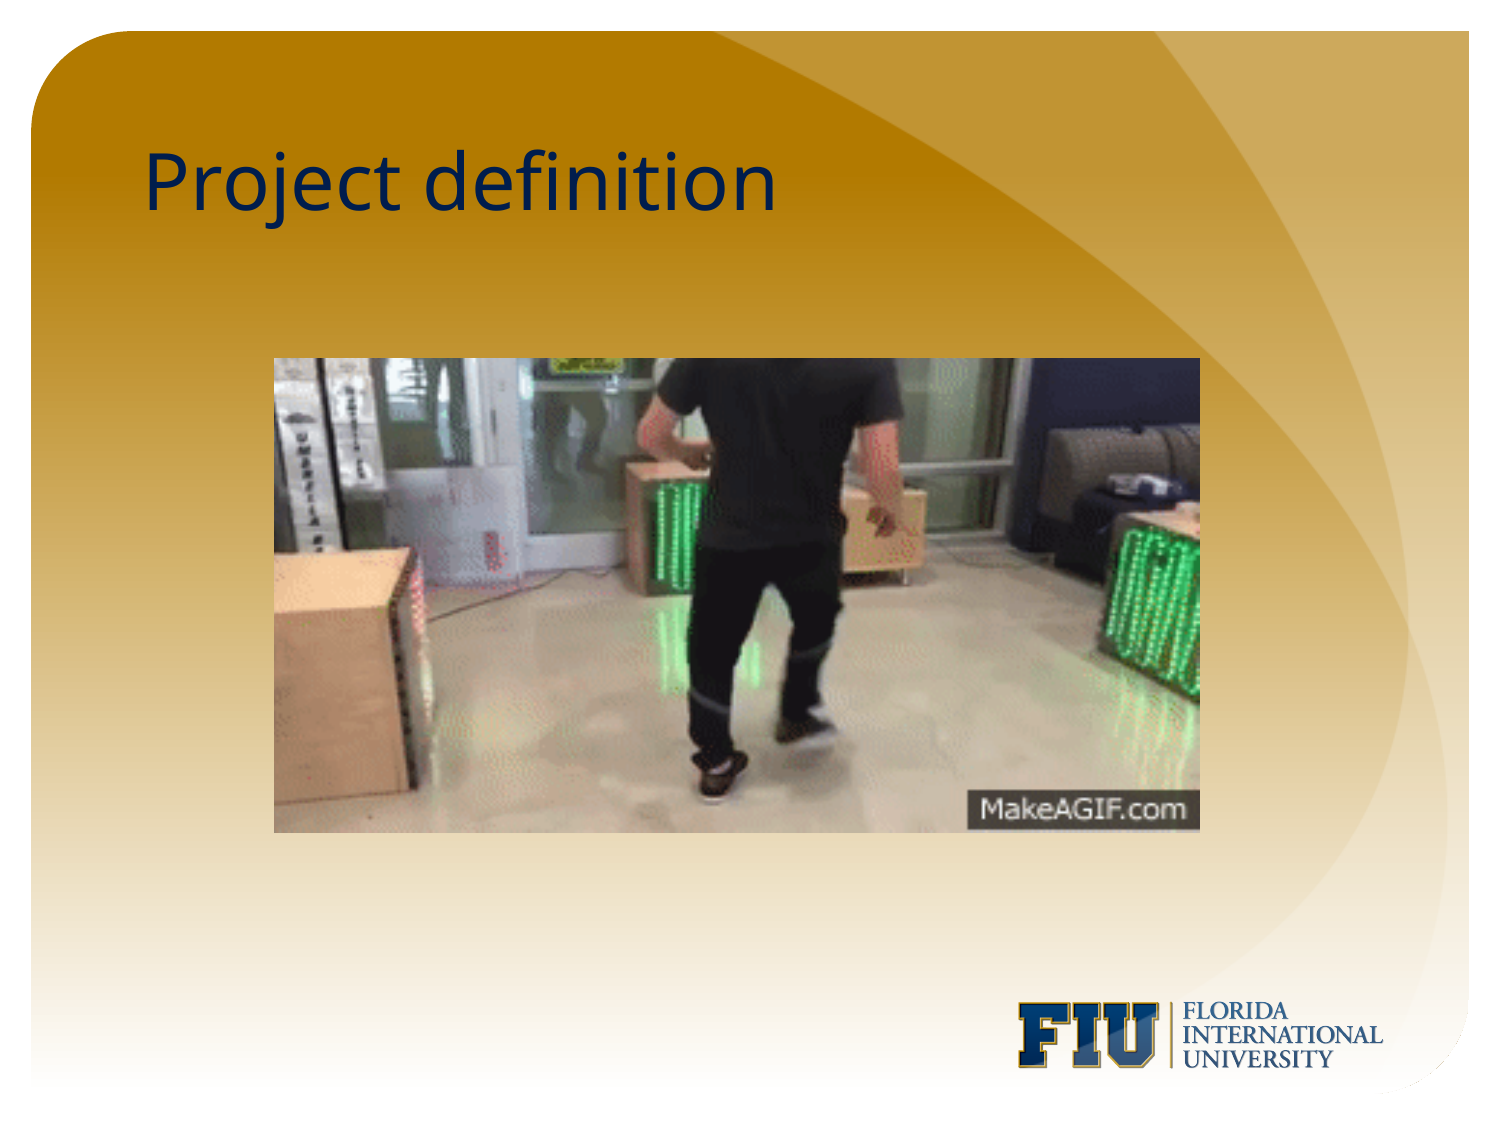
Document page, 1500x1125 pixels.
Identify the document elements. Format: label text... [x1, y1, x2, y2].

picture [24, 30, 1473, 1094]
title Project definition [127, 62, 1372, 234]
list [127, 249, 1372, 941]
